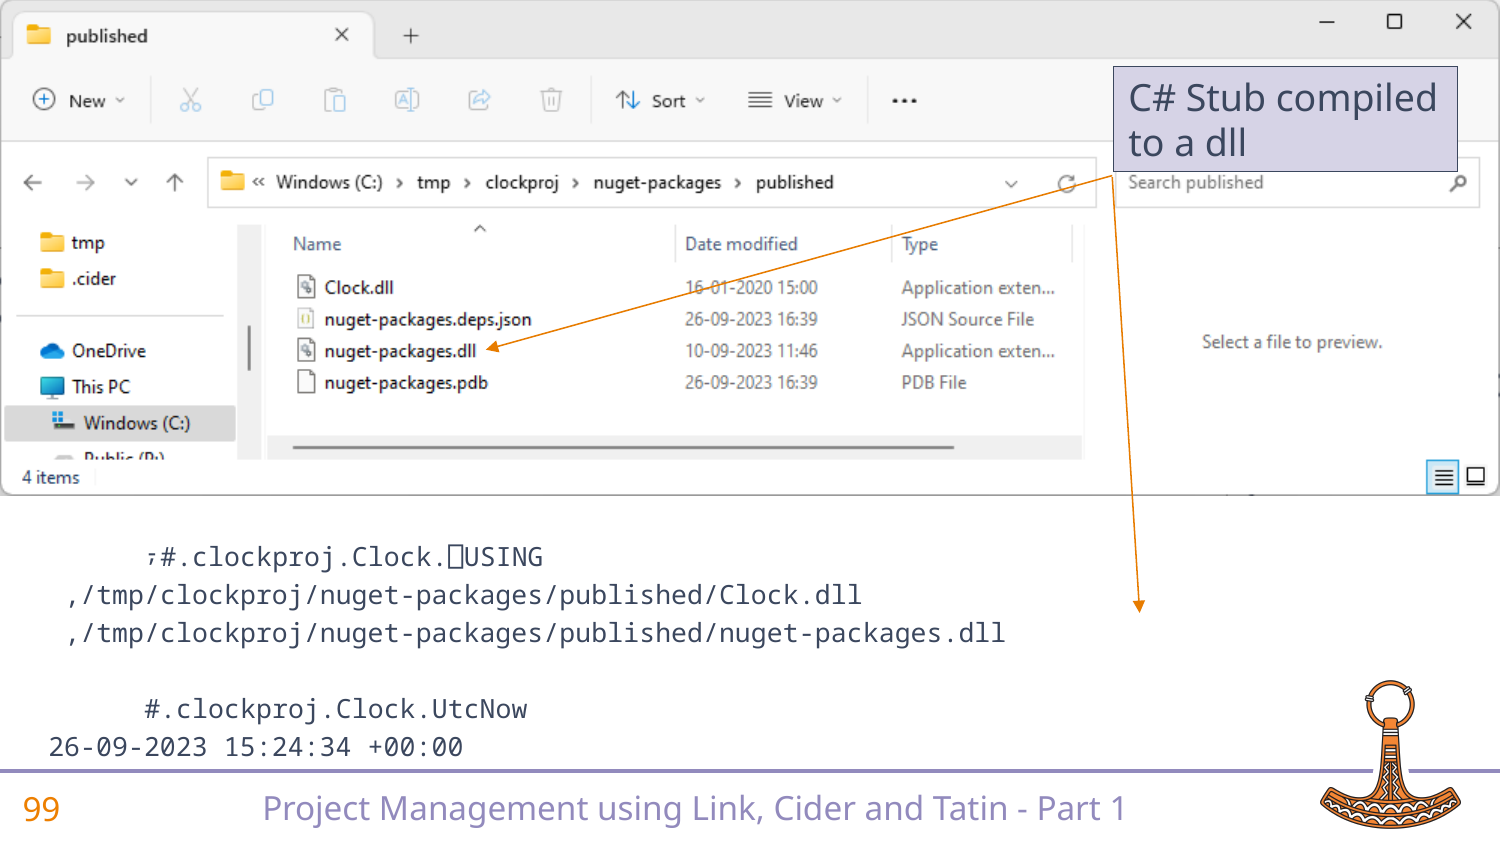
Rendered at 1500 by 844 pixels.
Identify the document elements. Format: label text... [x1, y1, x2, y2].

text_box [1111, 176, 1140, 614]
list ⍪#.clockproj.Clock.⎕USING ,/tmp/clockproj/nuget-packages/published/Clock.dll ,/tmp/clockproj/nuget-packages/published/nuget-packages.dll #.clockproj.Clock.UtcNow 26-09-2023 15:24:34 +00:00 [33, 526, 1439, 770]
picture [0, 0, 1500, 497]
picture [1320, 680, 1461, 829]
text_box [485, 175, 1112, 350]
